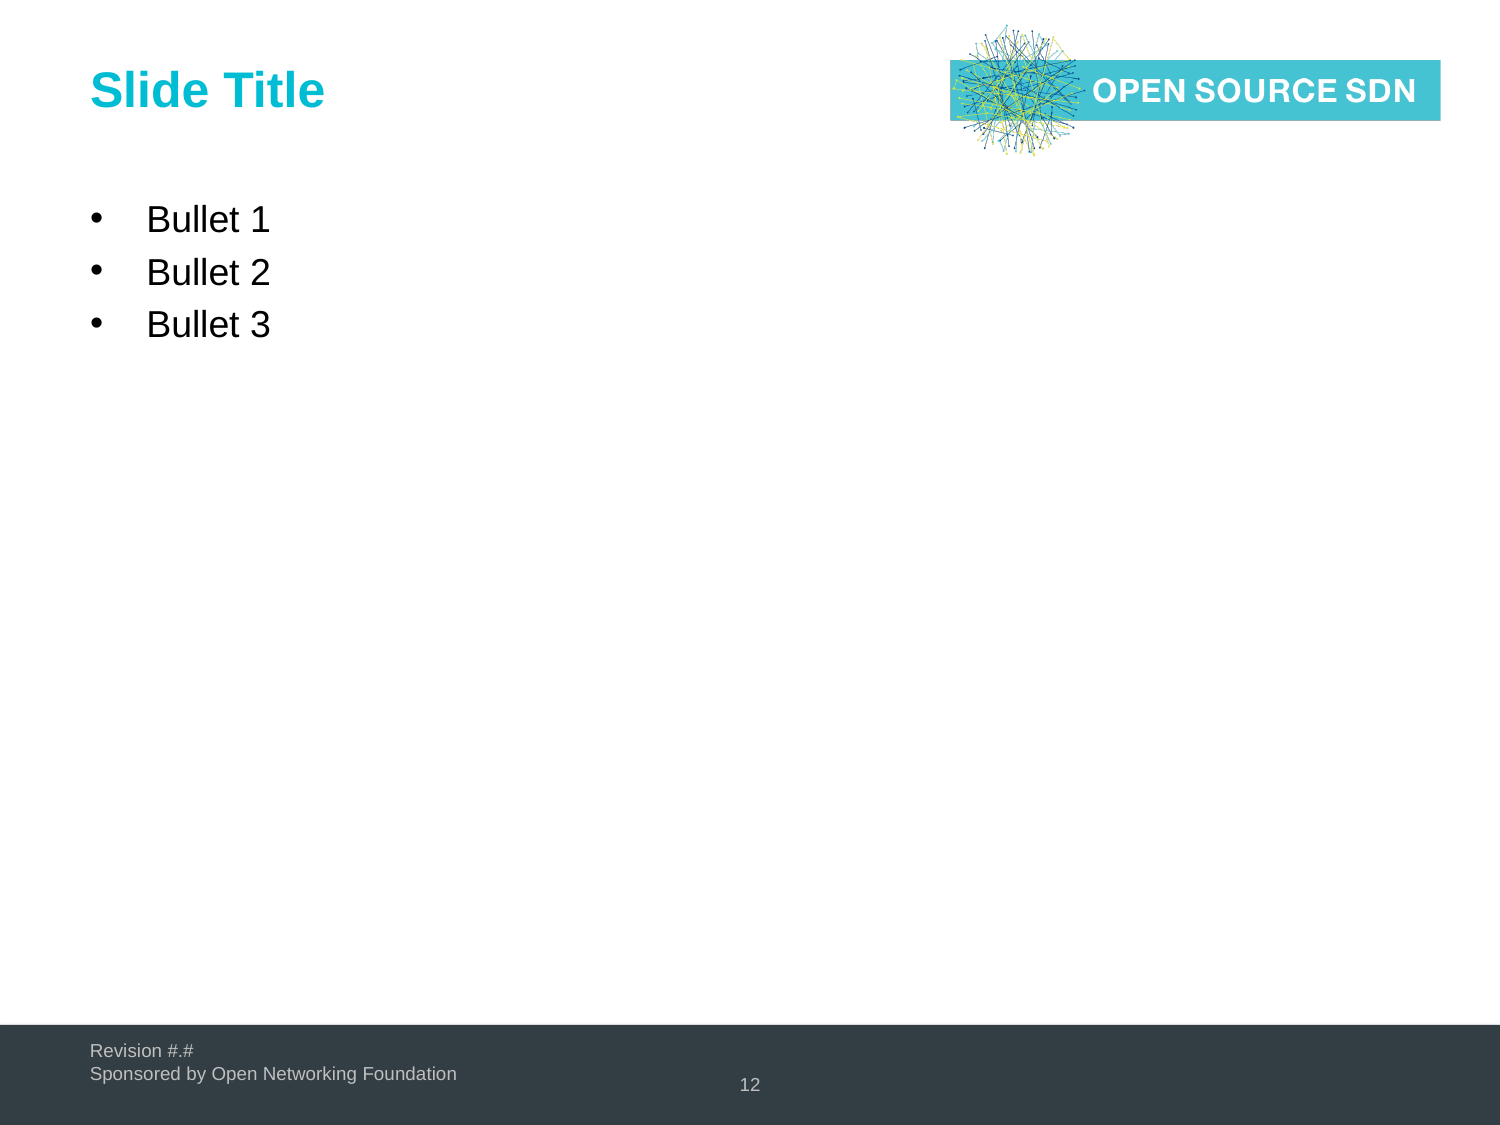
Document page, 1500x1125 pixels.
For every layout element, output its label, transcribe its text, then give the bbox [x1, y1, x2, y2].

picture [890, 0, 1500, 177]
list Bullet 1 Bullet 2 Bullet 3 [75, 187, 550, 998]
title Slide Title [75, 50, 925, 150]
slide_number 12 [575, 1042, 925, 1103]
